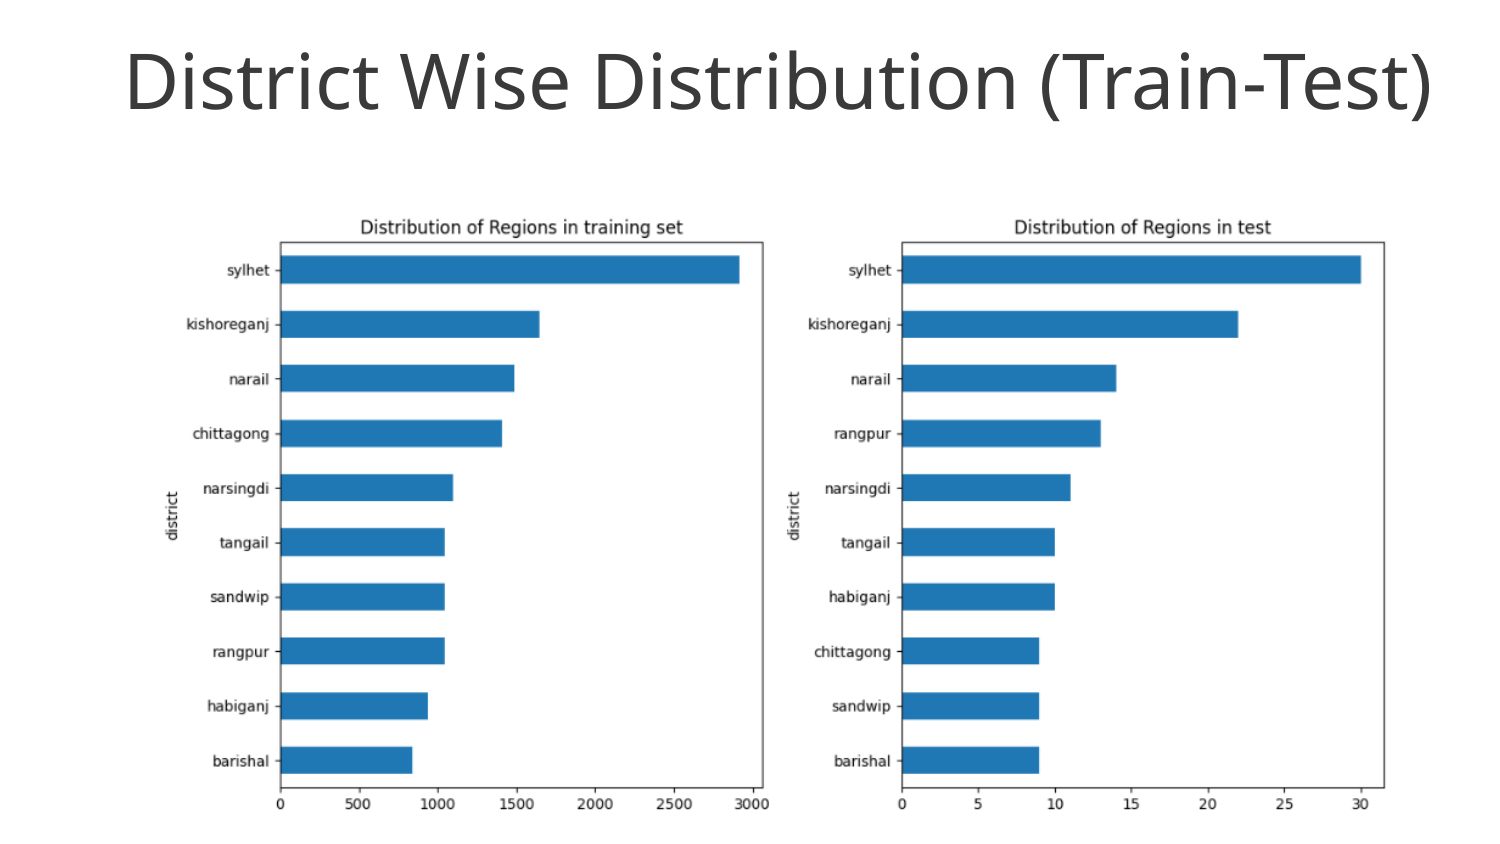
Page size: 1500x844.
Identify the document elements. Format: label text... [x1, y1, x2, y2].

title District Wise Distribution (Train-Test) [108, 17, 1476, 180]
picture [148, 214, 1436, 830]
